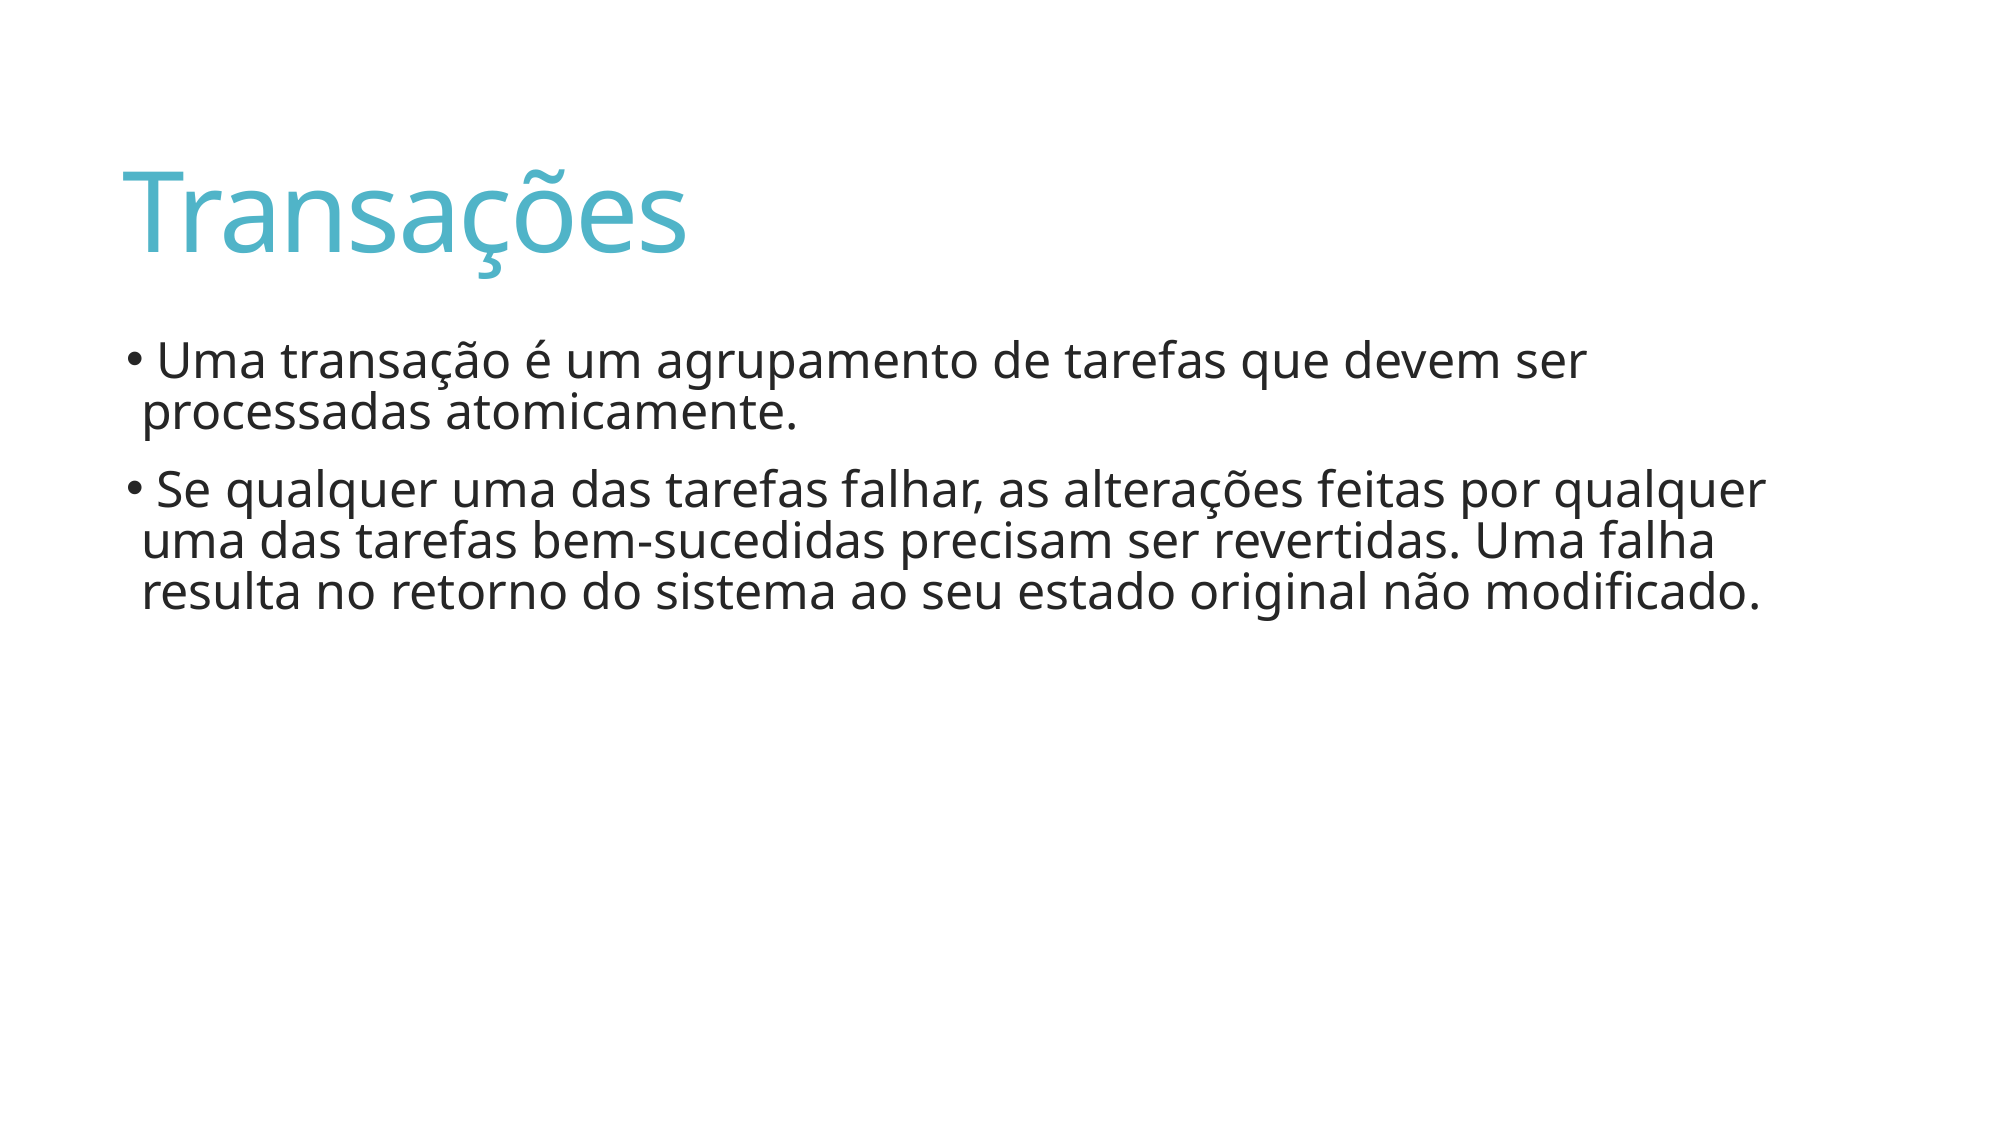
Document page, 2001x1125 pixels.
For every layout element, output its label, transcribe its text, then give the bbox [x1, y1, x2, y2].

title Transações [107, 81, 1875, 354]
list Uma transação é um agrupamento de tarefas que devem ser processadas atomicamente. Se qualquer uma das tarefas falhar, as alterações feitas por qualquer uma das tarefas bem-sucedidas precisam ser revertidas. Uma falha resulta no retorno do sistema ao seu estado original não modificado. [111, 329, 1876, 948]
